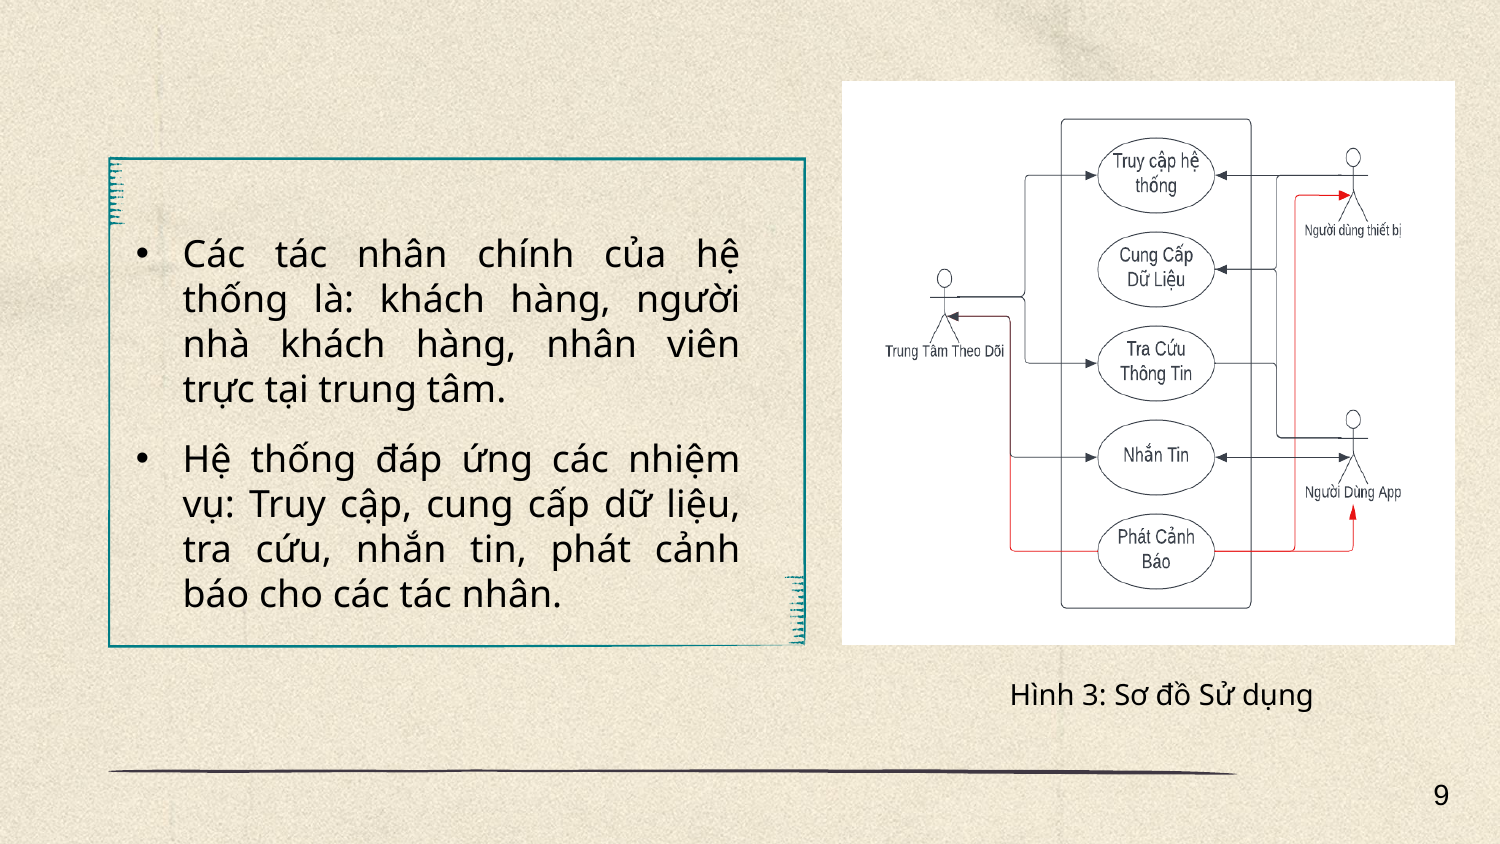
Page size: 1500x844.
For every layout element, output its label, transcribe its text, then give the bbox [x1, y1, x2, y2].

picture [0, 0, 1500, 844]
text_box 9 [1418, 769, 1465, 820]
text_box Hình 3: Sơ đồ Sử dụng [994, 668, 1330, 719]
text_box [107, 156, 807, 648]
text_box [108, 769, 1238, 775]
